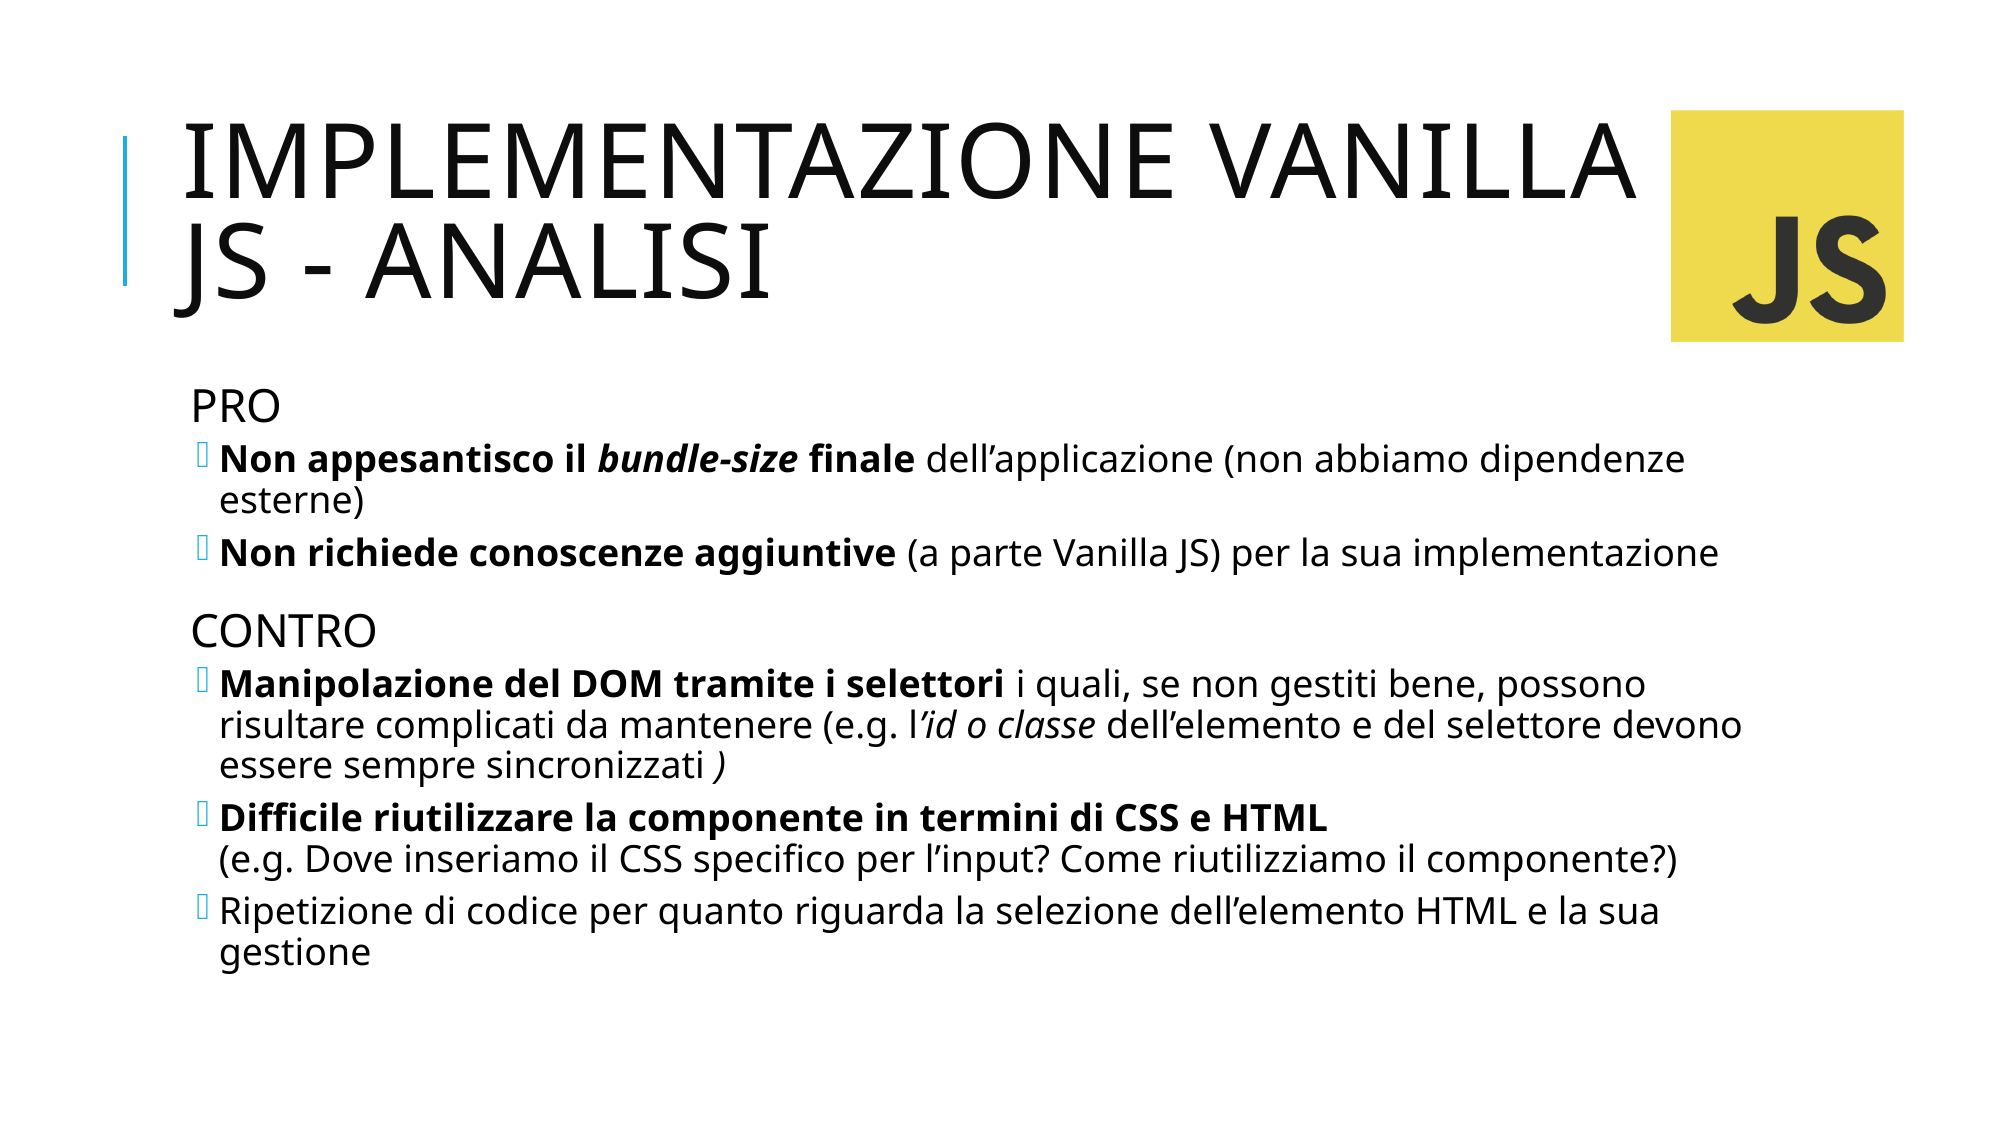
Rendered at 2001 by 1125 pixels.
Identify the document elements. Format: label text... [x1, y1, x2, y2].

title Implementazione vanilla js - analisi [168, 96, 1763, 342]
list PRO Non appesantisco il bundle-size finale dell’applicazione (non abbiamo dipendenze esterne) Non richiede conoscenze aggiuntive (a parte Vanilla JS) per la sua implementazione CONTRO Manipolazione del DOM tramite i selettori i quali, se non gestiti bene, possono risultare complicati da mantenere (e.g. l’id o classe dell’elemento e del selettore devono essere sempre sincronizzati ) Difficile riutilizzare la componente in termini di CSS e HTML (e.g. Dove inseriamo il CSS specifico per l’input? Come riutilizziamo il componente?) Ripetizione di codice per quanto riguarda la selezione dell’elemento HTML e la sua gestione [168, 375, 1763, 1035]
picture [1671, 109, 1904, 343]
